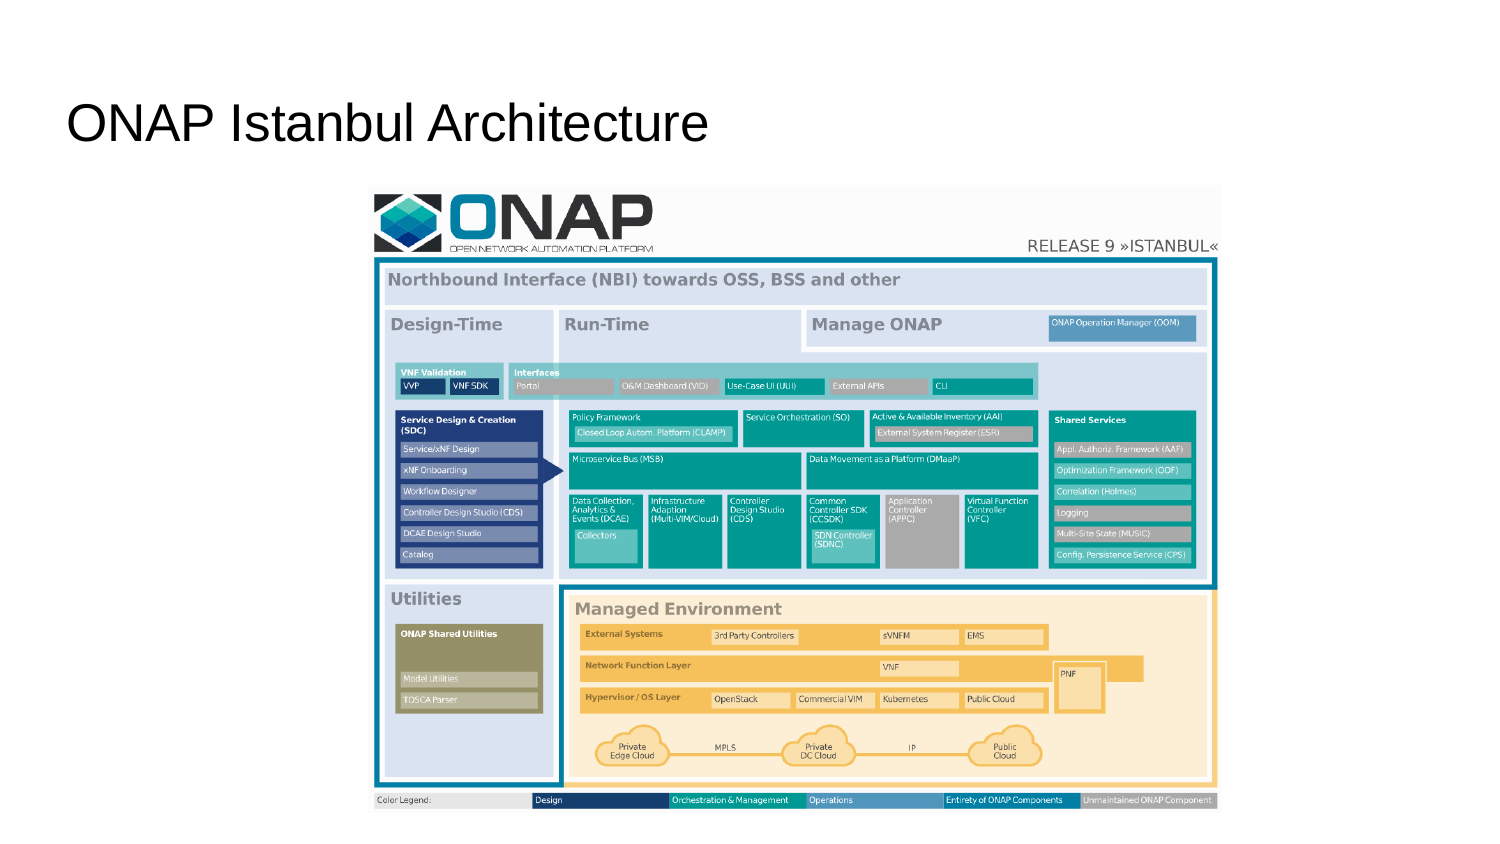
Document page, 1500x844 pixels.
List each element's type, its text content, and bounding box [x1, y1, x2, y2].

title ONAP Istanbul Architecture [51, 72, 1449, 167]
picture [368, 185, 1221, 813]
